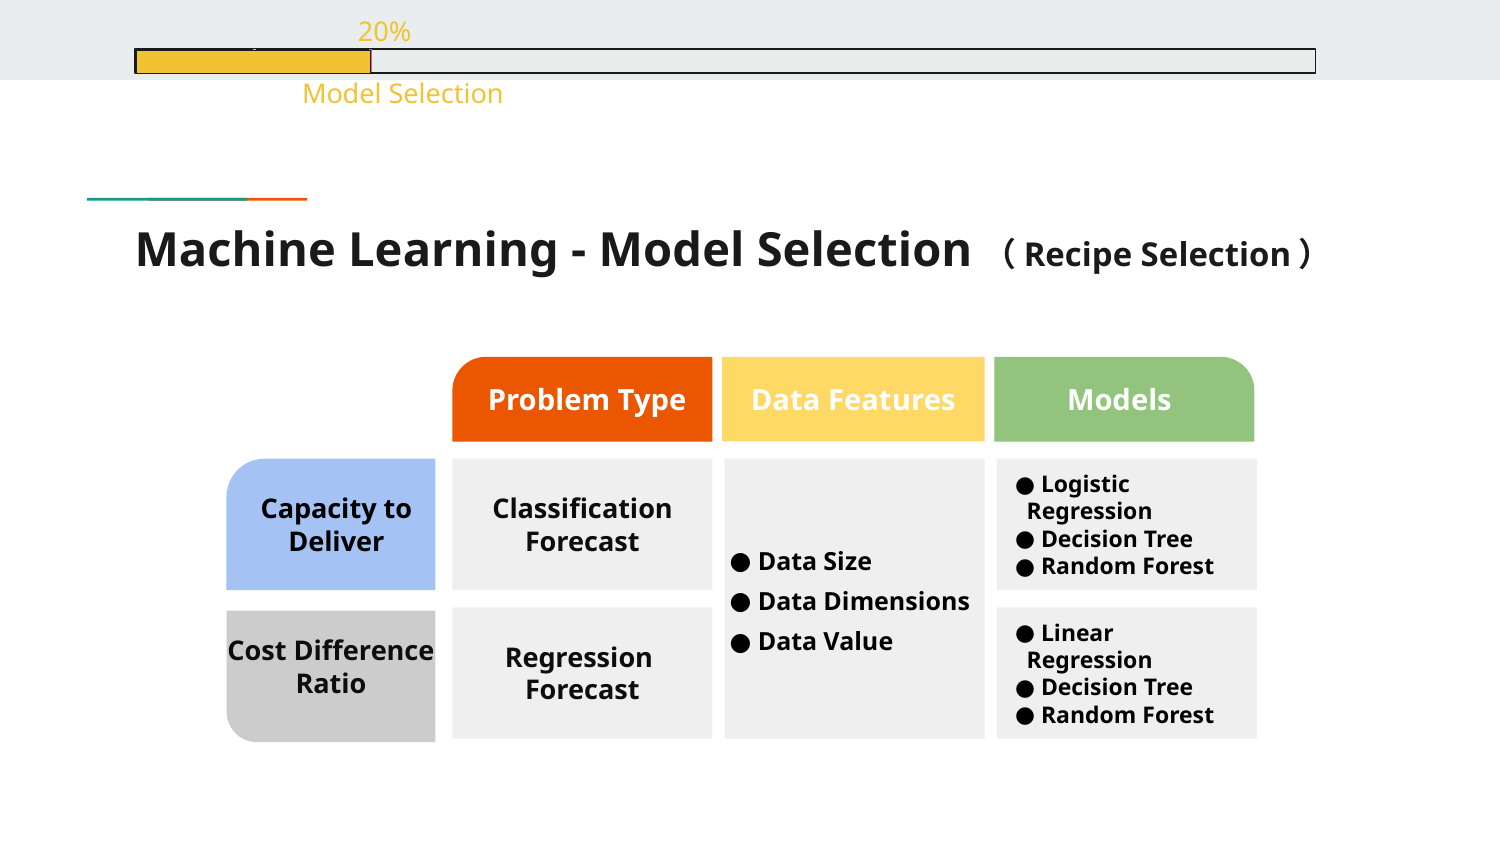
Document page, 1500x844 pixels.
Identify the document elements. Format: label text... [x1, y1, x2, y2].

text_box Logistic Regression Decision Tree Random Forest [996, 458, 1257, 591]
text_box [255, 50, 370, 74]
text_box [226, 610, 436, 618]
text_box [457, 358, 474, 372]
text_box Data Features [722, 356, 985, 442]
text_box Capacity to Deliver [226, 458, 436, 591]
text_box Cost Difference Ratio [211, 618, 451, 751]
text_box [135, 50, 254, 74]
text_box Models [994, 356, 1255, 442]
text_box Classification Forecast [452, 458, 713, 591]
title Machine Learning - Model Selection（Recipe Selection） [119, 203, 1493, 292]
text_box Data Size Data Dimensions Data Value [712, 460, 989, 741]
list 20% Model Selection [0, 0, 1390, 199]
text_box Linear Regression Decision Tree Random Forest [996, 607, 1257, 739]
text_box Problem Type [452, 356, 713, 442]
text_box Regression Forecast [452, 607, 712, 739]
text_box [372, 48, 1316, 73]
